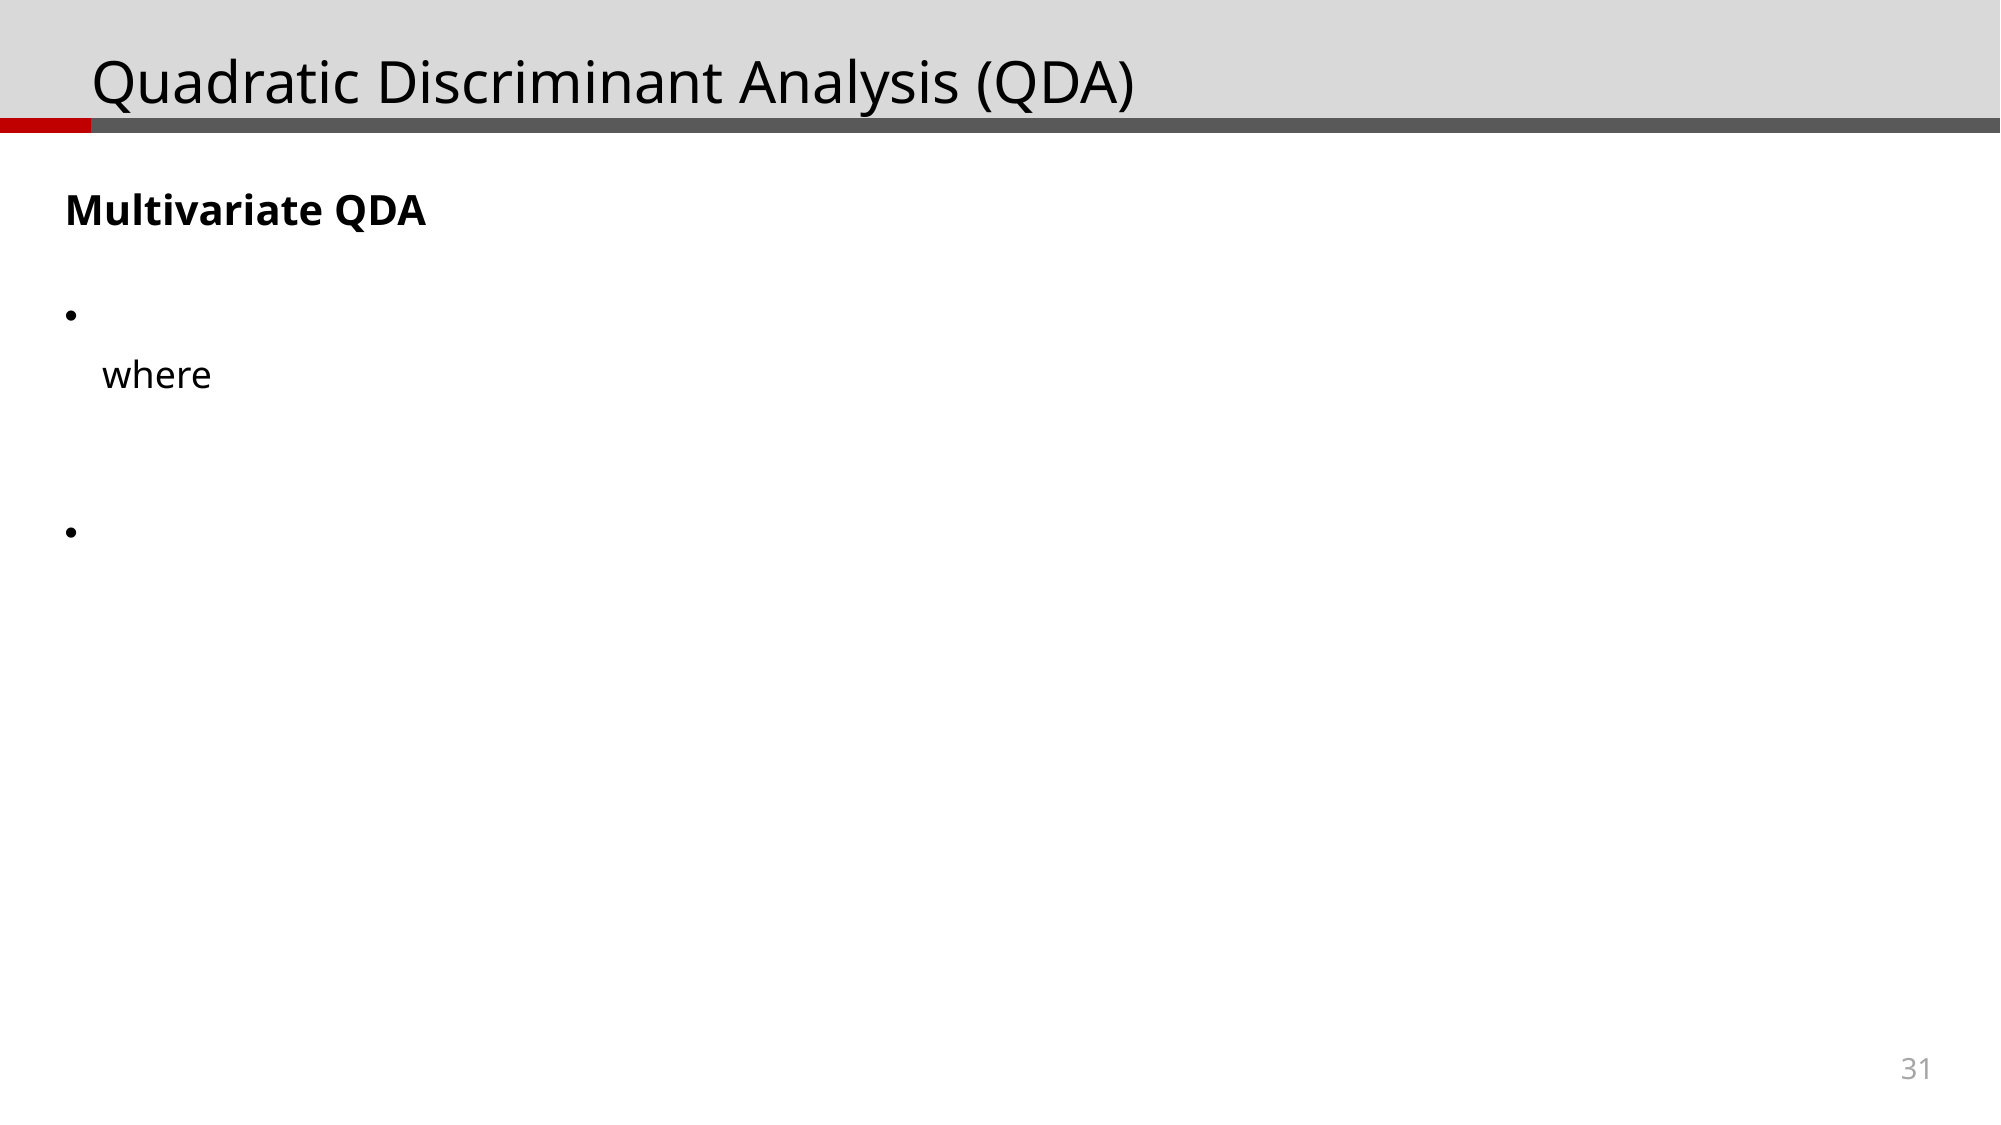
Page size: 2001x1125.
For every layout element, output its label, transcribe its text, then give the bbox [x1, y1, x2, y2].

slide_number 31 [1618, 1042, 1949, 1103]
title Quadratic Discriminant Analysis (QDA) [91, 0, 1949, 115]
list Multivariate QDA [49, 181, 1949, 242]
